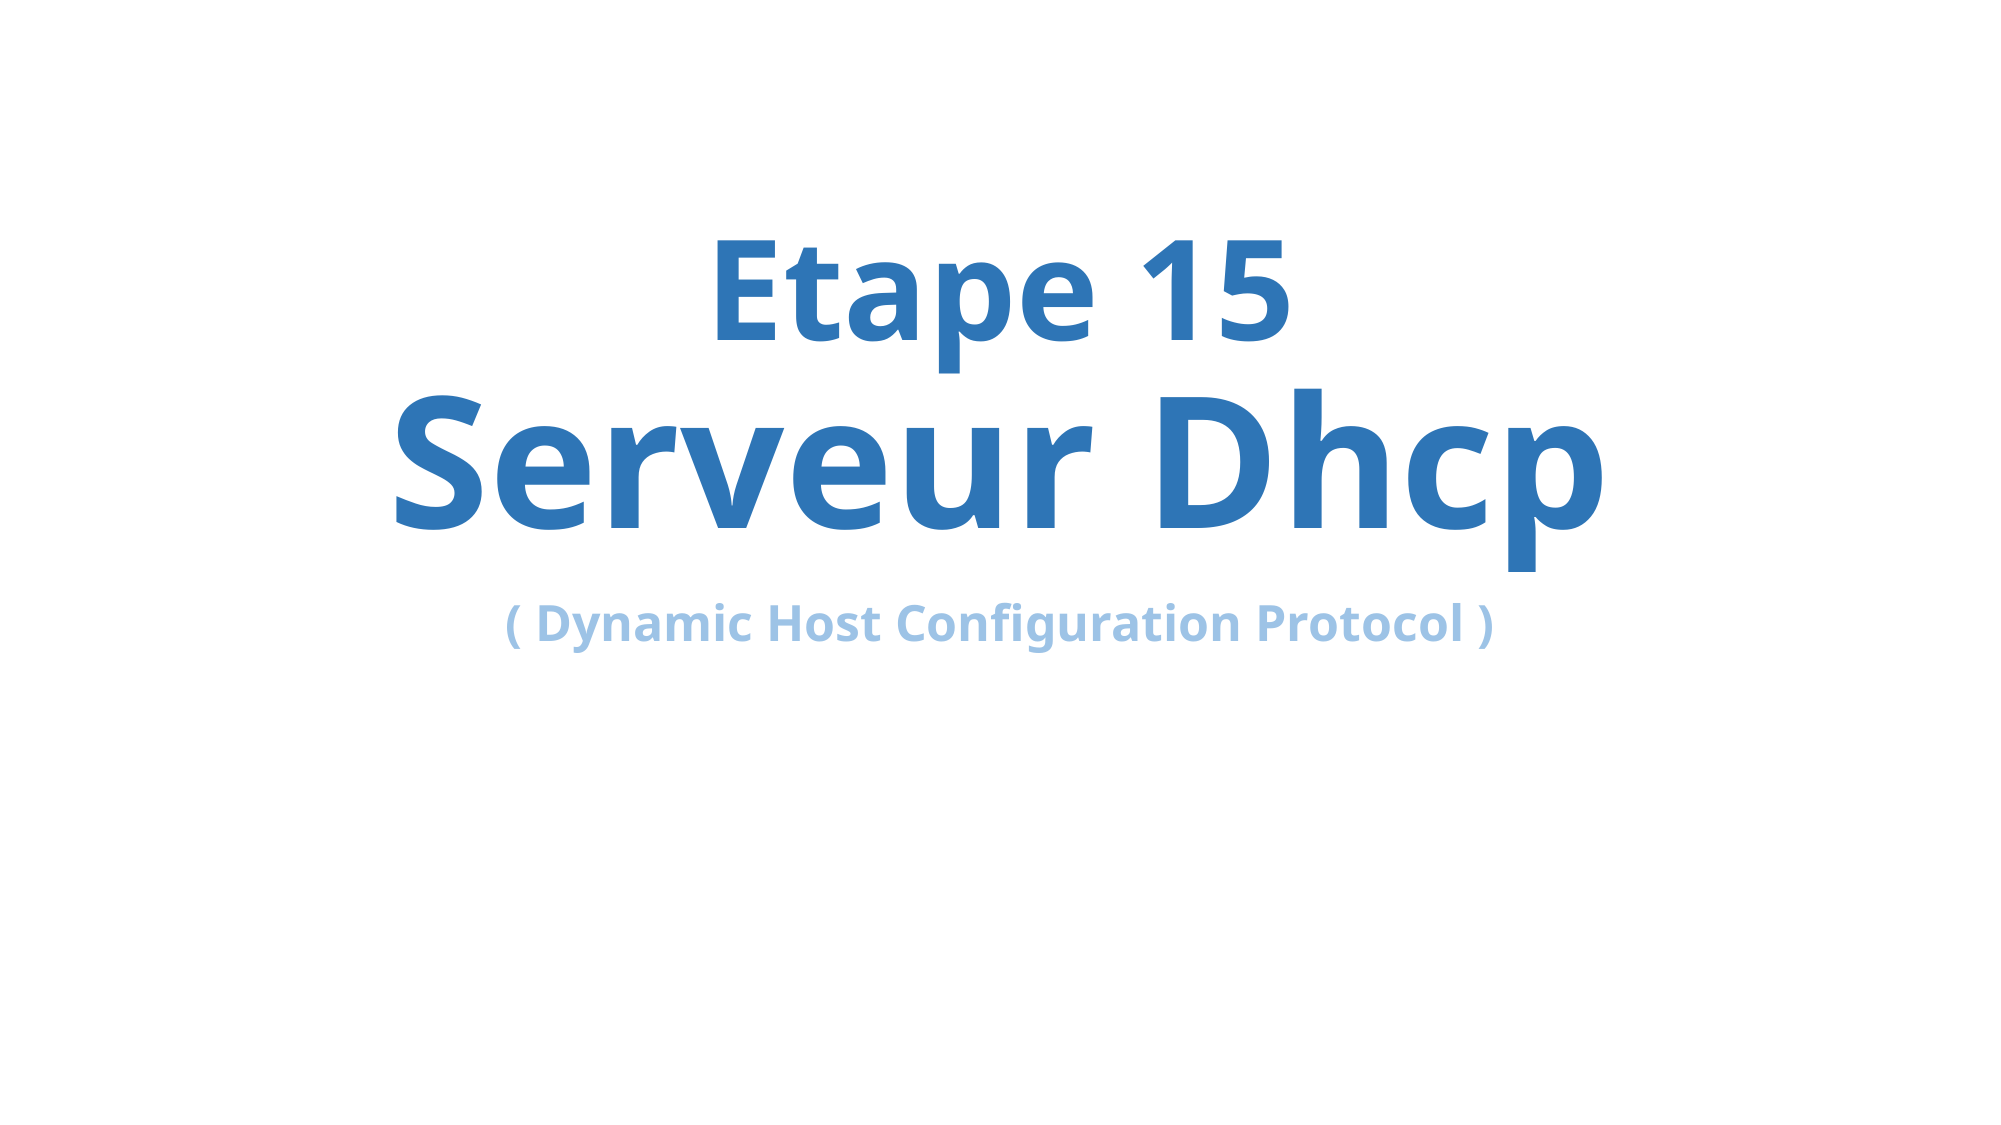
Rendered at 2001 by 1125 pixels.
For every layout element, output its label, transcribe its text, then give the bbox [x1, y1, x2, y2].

title Etape 15 Serveur Dhcp [249, 184, 1750, 576]
subtitle ( Dynamic Host Configuration Protocol ) [249, 590, 1750, 863]
